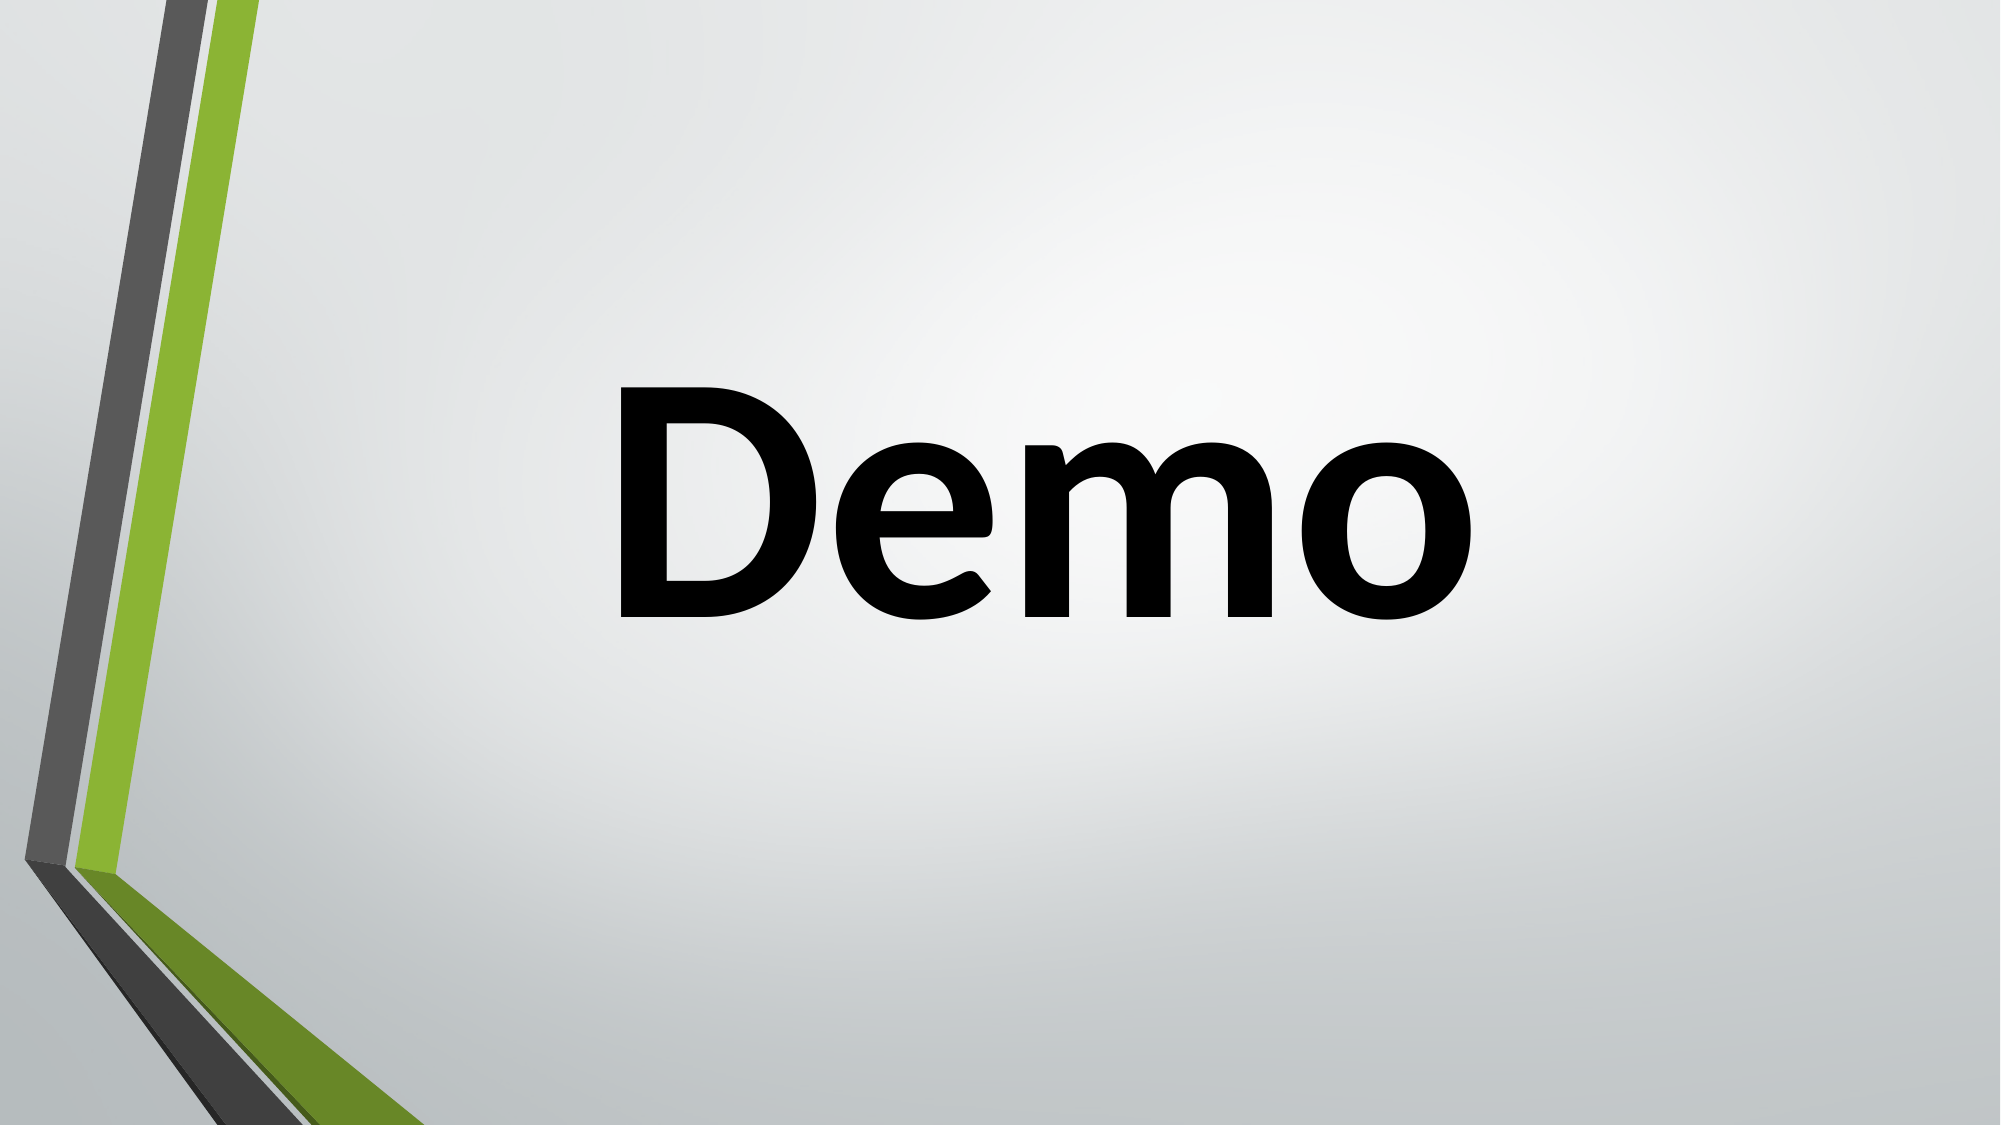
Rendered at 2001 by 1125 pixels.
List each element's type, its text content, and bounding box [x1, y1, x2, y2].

text_box Demo [448, 256, 1636, 697]
